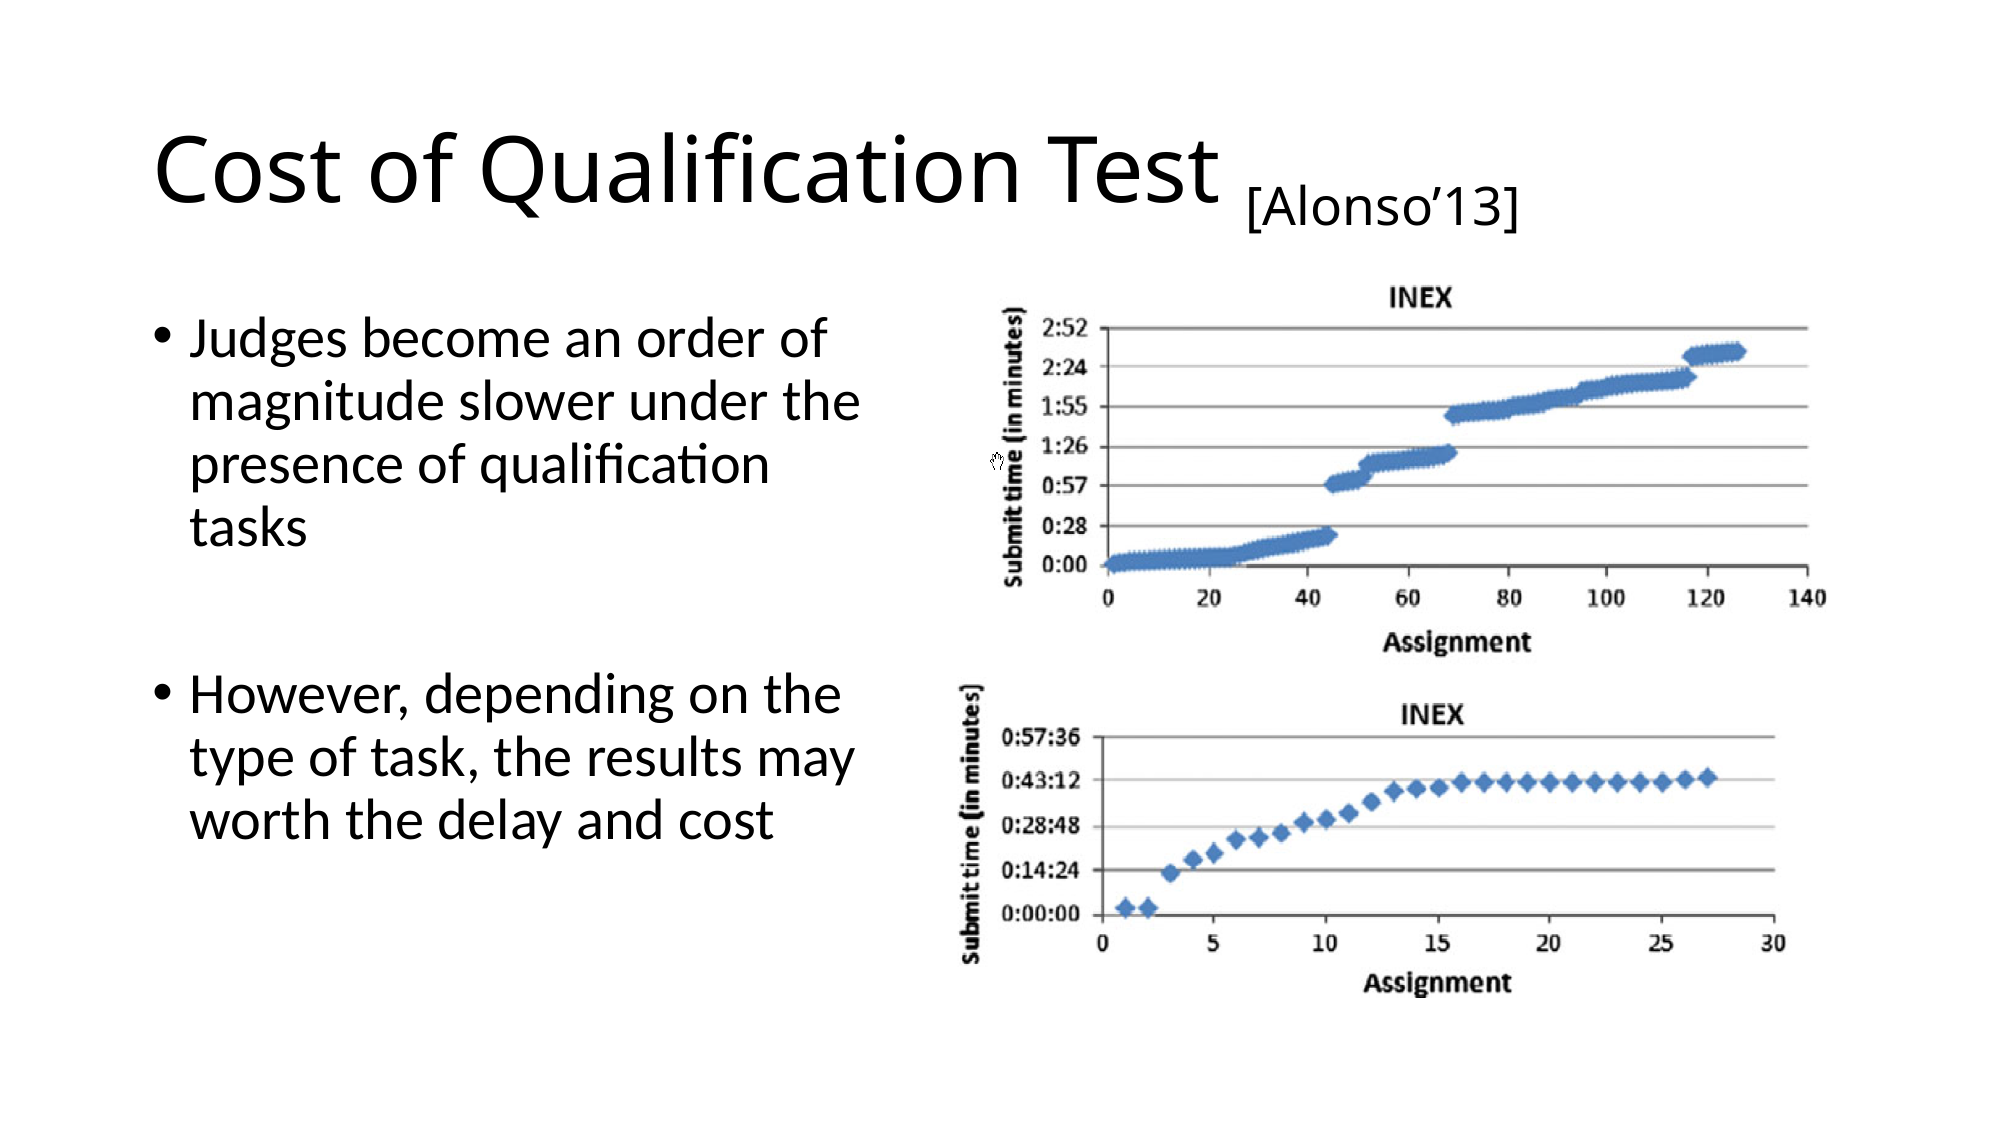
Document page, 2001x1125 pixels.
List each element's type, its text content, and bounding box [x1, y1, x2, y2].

list Judges become an order of magnitude slower under the presence of qualification tasks However, depending on the type of task, the results may worth the delay and cost [137, 299, 895, 1014]
title Cost of Qualification Test [Alonso’13] [137, 59, 1863, 278]
picture [937, 273, 1847, 1010]
